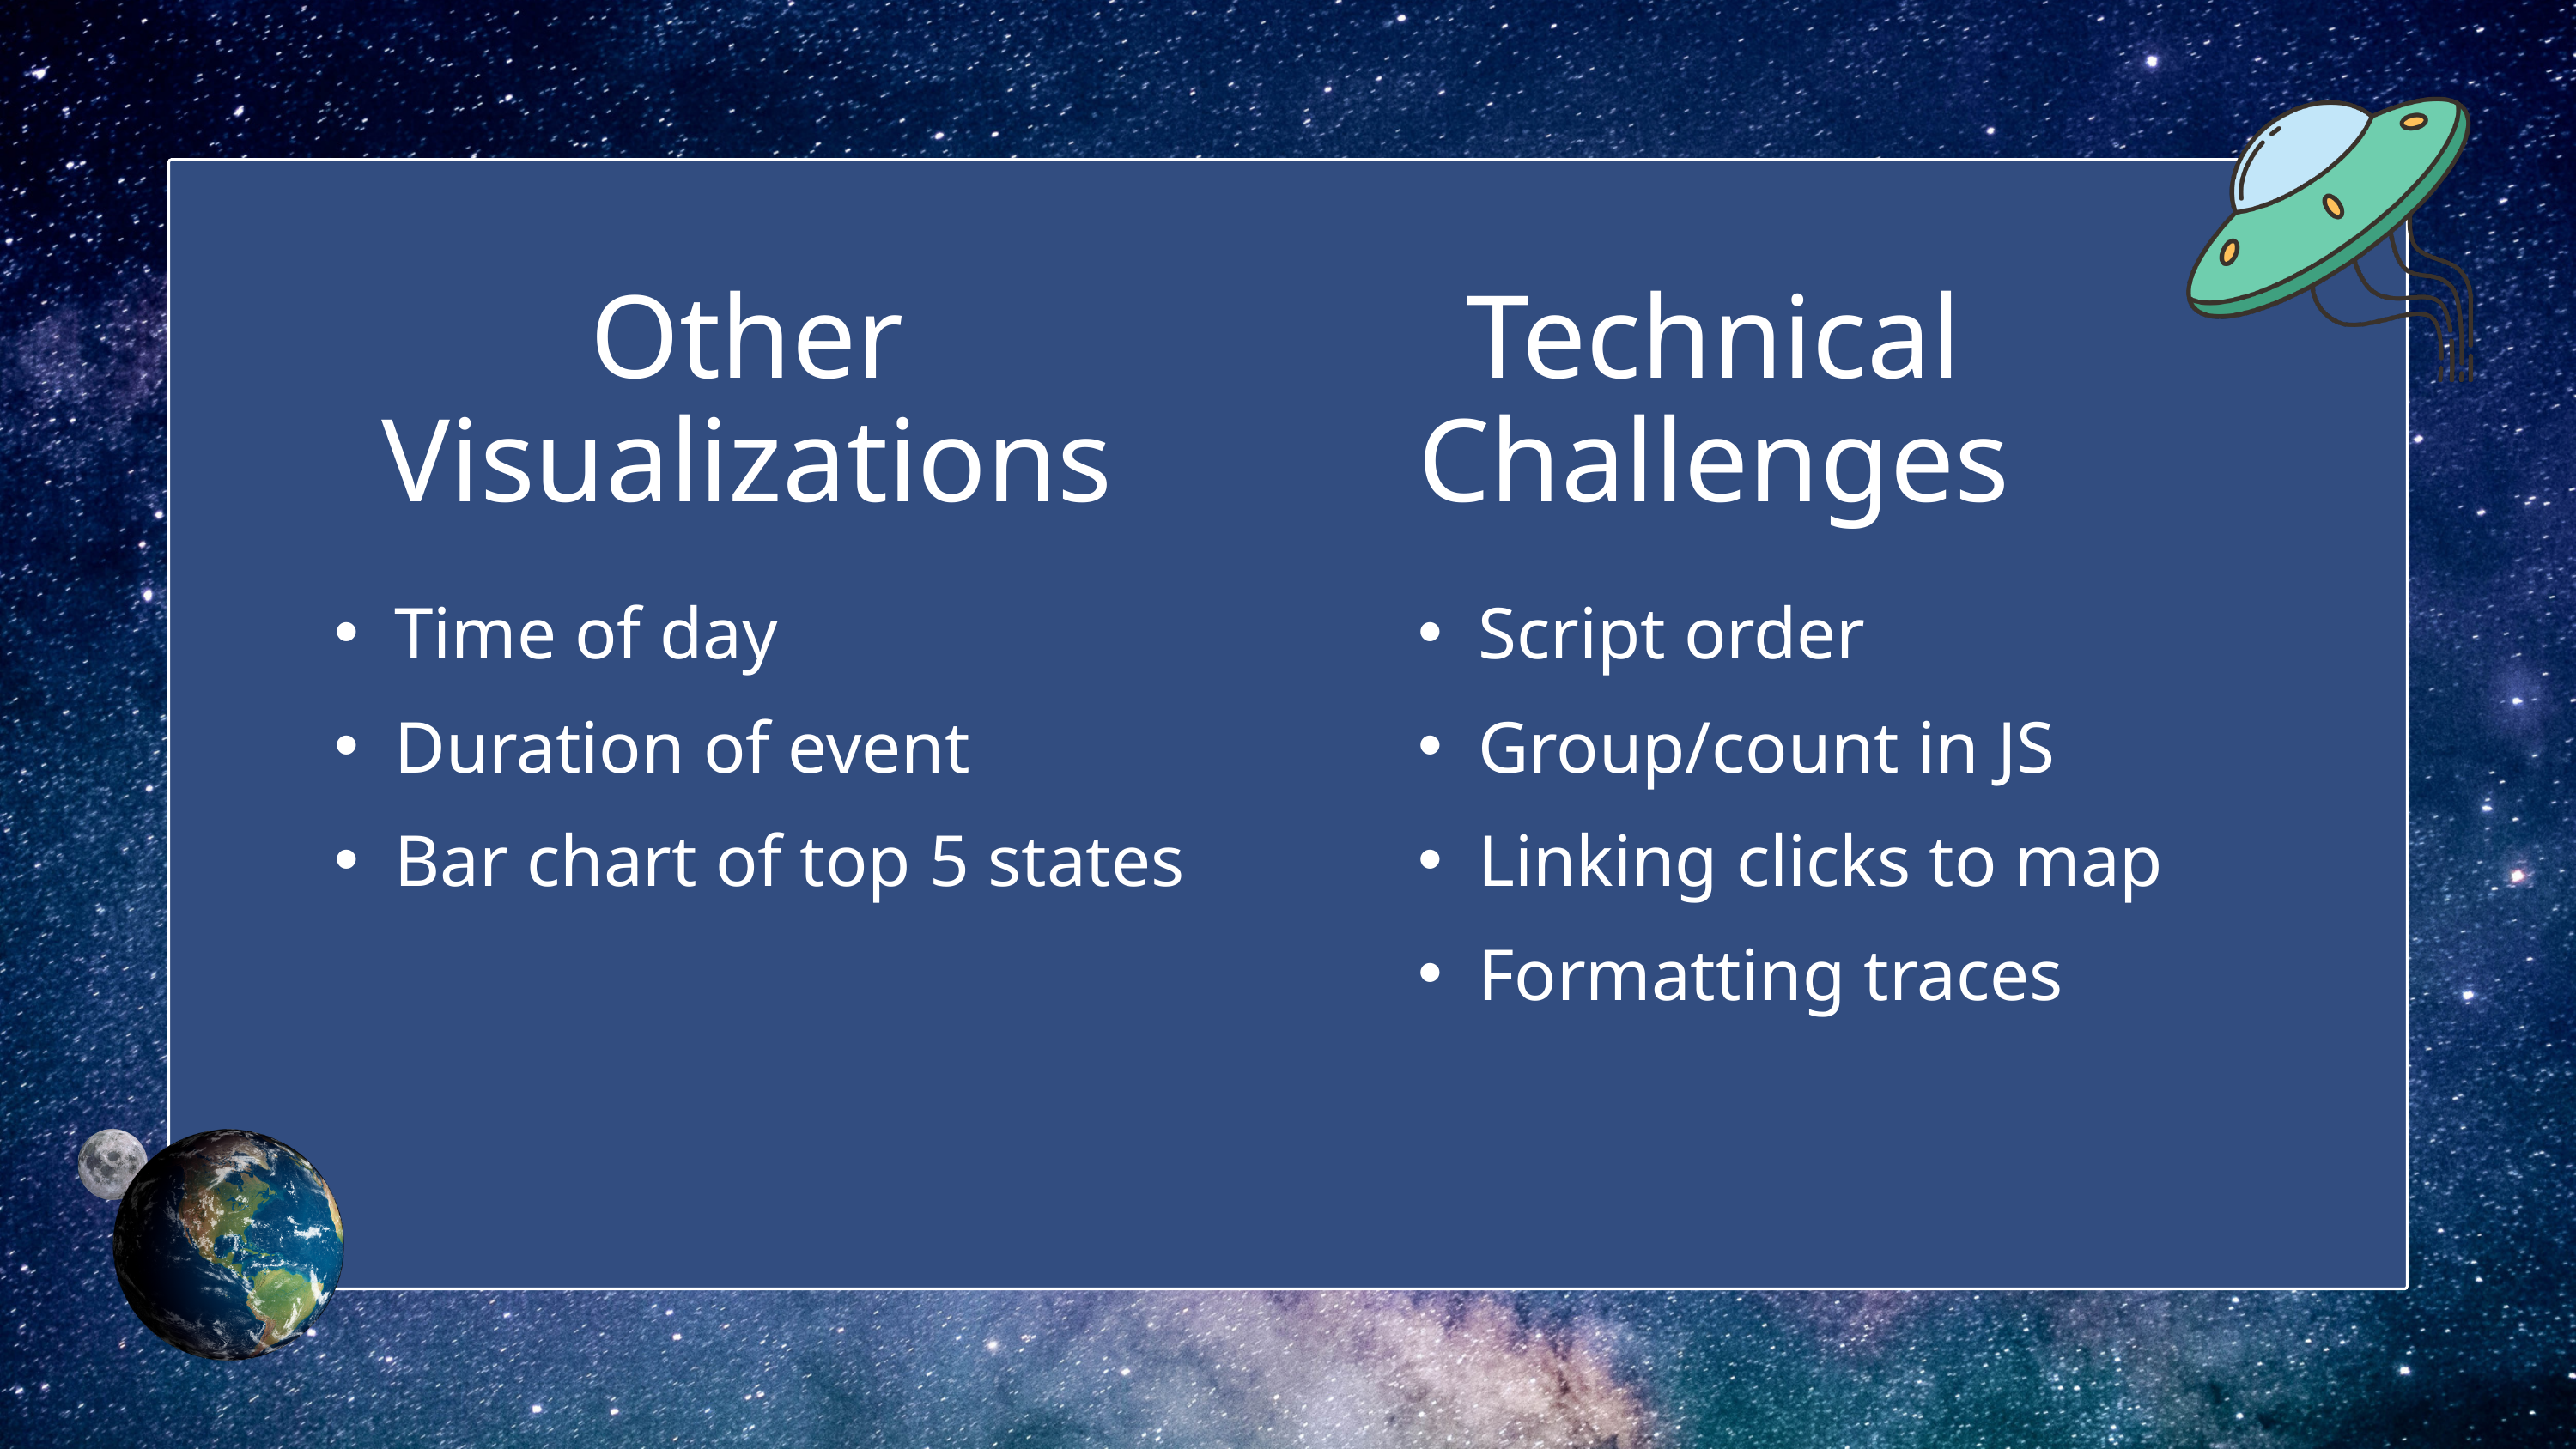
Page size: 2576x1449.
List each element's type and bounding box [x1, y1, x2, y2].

text_box [168, 159, 2408, 1289]
text_box [77, 1129, 112, 1200]
text_box [0, 0, 2576, 1449]
text_box [112, 1129, 344, 1361]
text_box [2183, 92, 2478, 382]
